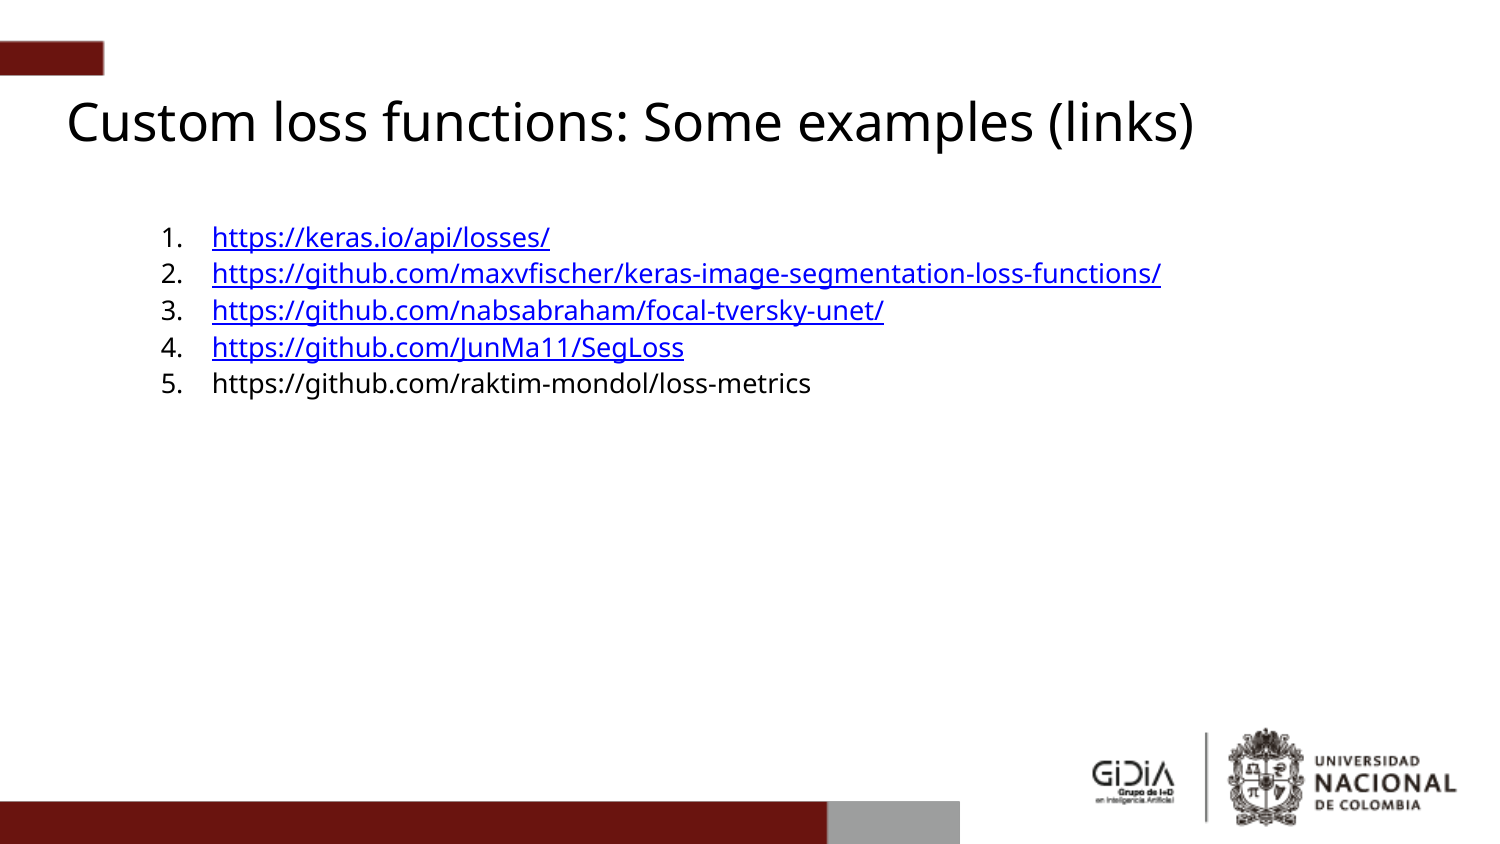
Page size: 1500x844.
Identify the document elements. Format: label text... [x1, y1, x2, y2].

picture [0, 0, 1500, 844]
text_box https://keras.io/api/losses/ https://github.com/maxvfischer/keras-image-segmentation-loss-functions/ https://github.com/nabsabraham/focal-tversky-unet/ https://github.com/JunMa11/SegLoss https://github.com/raktim-mondol/loss-metrics [121, 204, 1379, 415]
text_box Custom loss functions: Some examples (links) [51, 72, 1449, 167]
